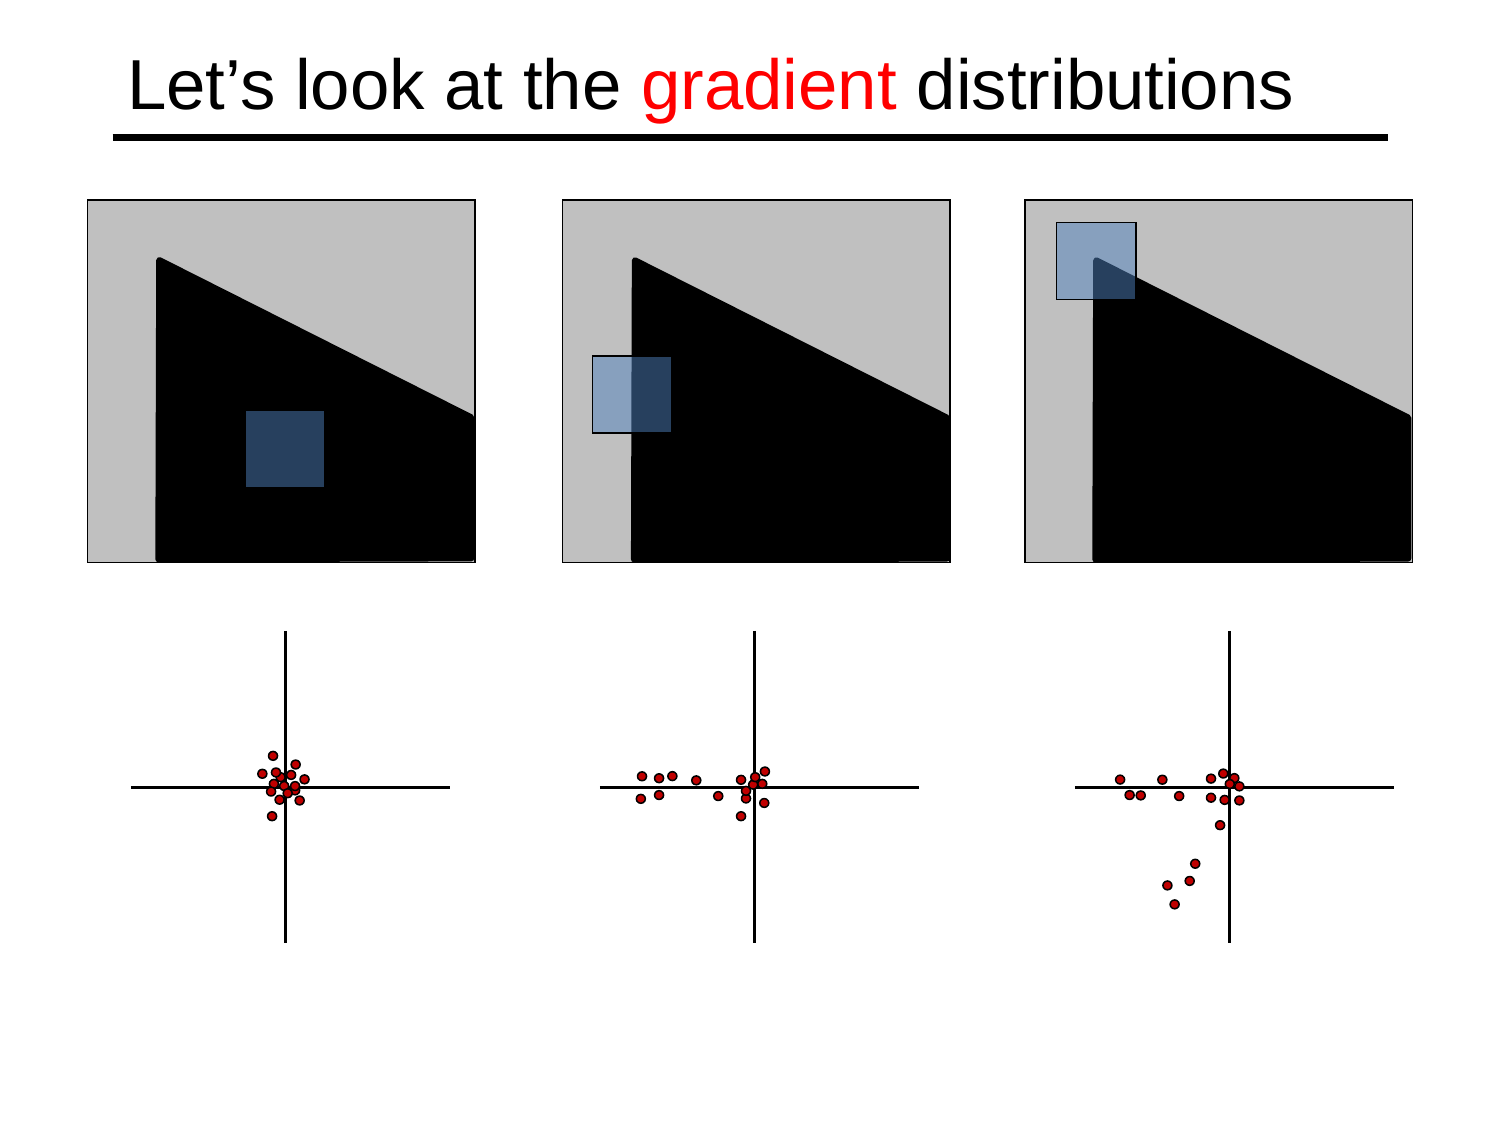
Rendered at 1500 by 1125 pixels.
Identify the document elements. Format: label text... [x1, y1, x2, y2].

text_box [592, 355, 673, 433]
text_box [300, 774, 310, 784]
text_box [634, 260, 947, 560]
text_box [736, 775, 746, 785]
text_box [1206, 795, 1216, 803]
text_box [759, 798, 769, 808]
text_box [87, 200, 475, 563]
text_box [1025, 200, 1413, 563]
text_box [245, 410, 325, 488]
text_box [1234, 773, 1239, 783]
text_box [1136, 795, 1146, 800]
text_box [736, 811, 746, 821]
text_box [654, 773, 664, 783]
text_box [1056, 222, 1137, 300]
text_box [268, 751, 278, 761]
text_box [267, 811, 277, 821]
text_box [654, 795, 664, 800]
text_box [1115, 775, 1125, 785]
text_box [1174, 795, 1184, 801]
text_box [1185, 876, 1195, 886]
text_box [1235, 781, 1244, 786]
text_box [562, 200, 950, 563]
text_box [1215, 820, 1225, 830]
text_box [158, 260, 472, 560]
text_box [667, 771, 677, 781]
text_box [257, 769, 267, 779]
text_box [637, 771, 647, 781]
text_box [741, 795, 750, 803]
text_box [1162, 880, 1172, 890]
text_box [636, 795, 646, 804]
text_box [1125, 795, 1135, 800]
text_box [271, 768, 281, 777]
text_box [291, 760, 301, 769]
text_box [759, 779, 767, 786]
text_box [1170, 899, 1180, 909]
text_box [290, 770, 296, 780]
text_box [713, 795, 723, 801]
text_box [1206, 774, 1216, 784]
text_box [760, 767, 770, 776]
text_box [1234, 796, 1244, 805]
text_box [291, 781, 300, 786]
text_box [1220, 796, 1225, 805]
text_box [269, 779, 279, 786]
text_box [1190, 859, 1200, 869]
text_box [1095, 280, 1409, 560]
text_box [1218, 769, 1225, 778]
text_box [295, 796, 305, 805]
text_box [1157, 775, 1167, 785]
text_box [691, 775, 701, 785]
text_box [275, 795, 281, 805]
text_box Let’s look at the gradient distributions [112, 12, 1388, 150]
